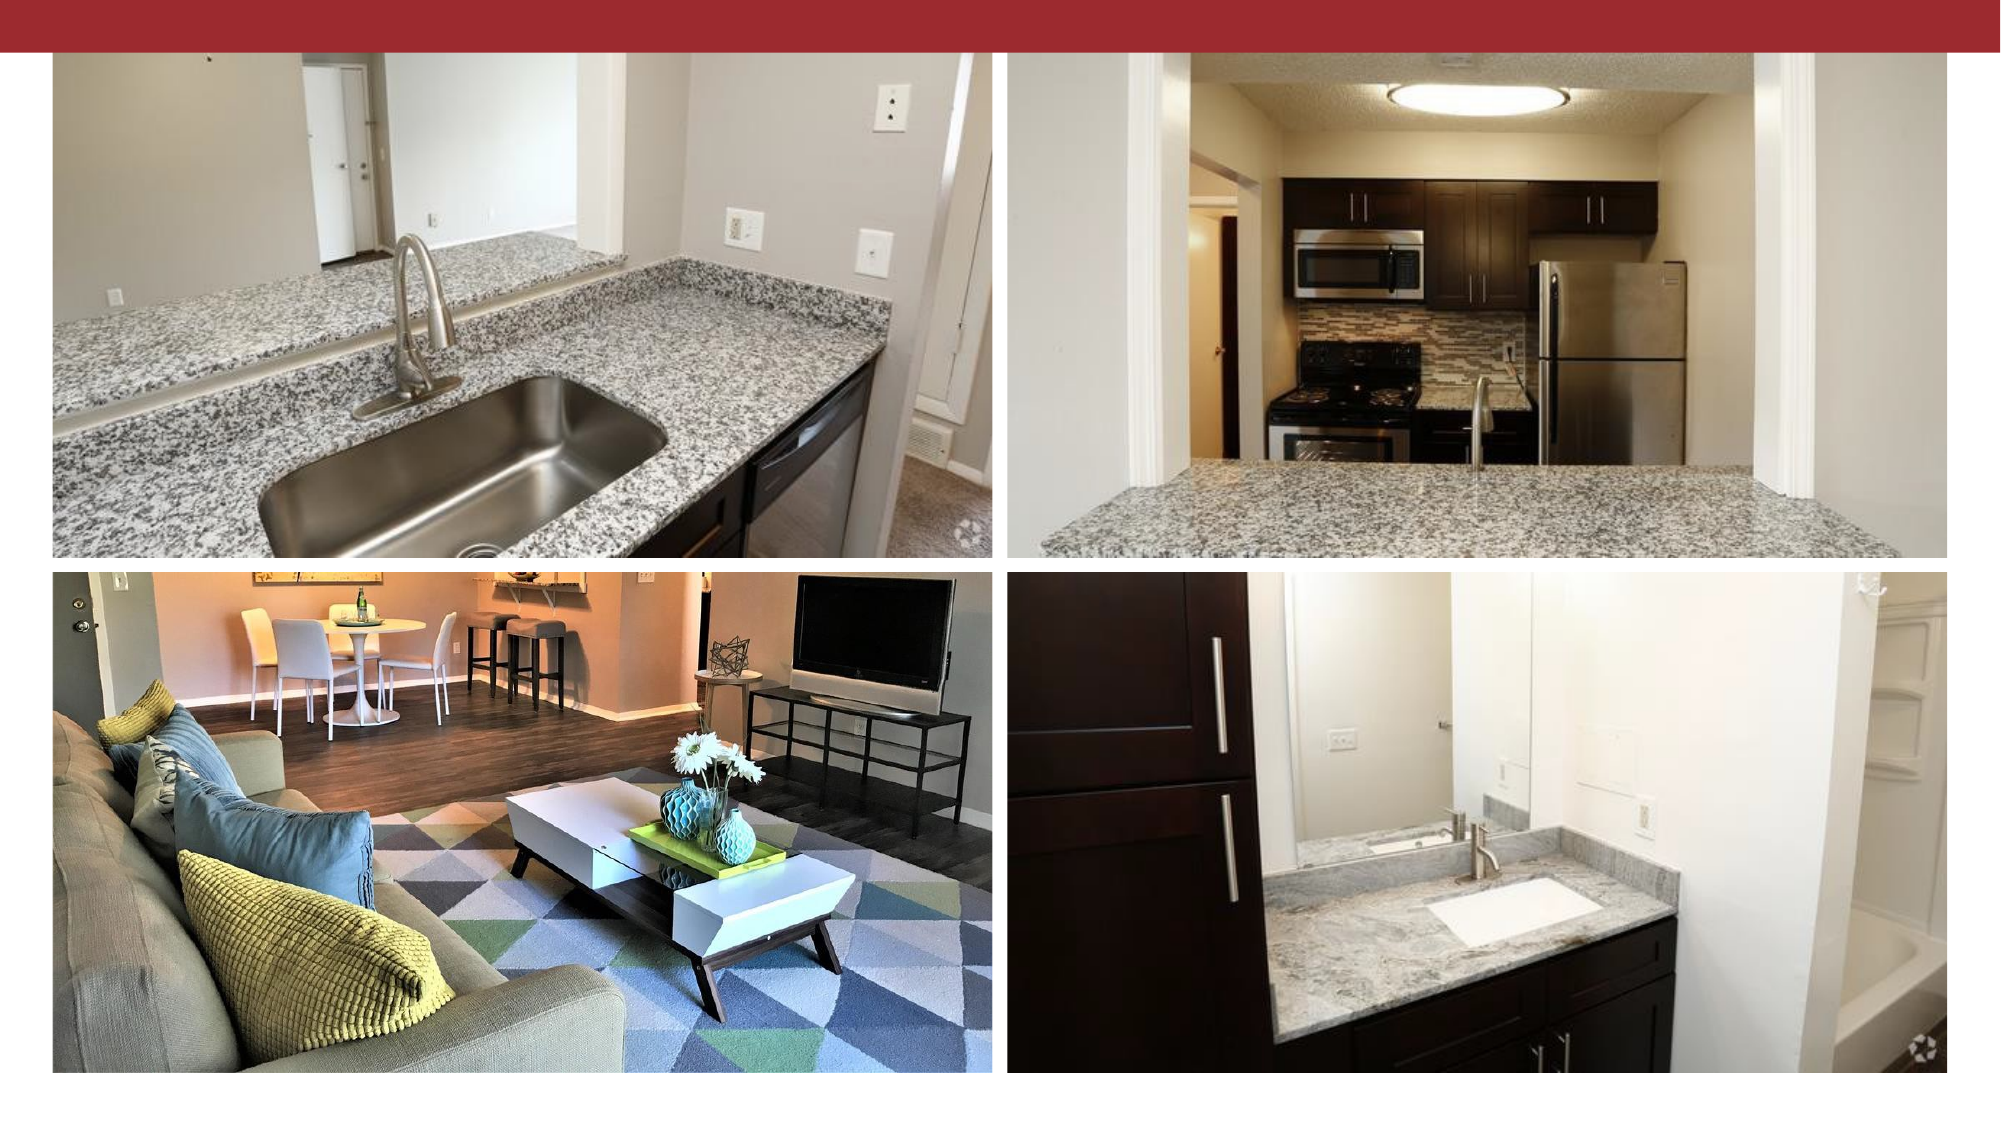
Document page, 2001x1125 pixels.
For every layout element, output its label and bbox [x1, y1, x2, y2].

picture [1007, 572, 1948, 1073]
picture [52, 53, 993, 558]
picture [1007, 53, 1948, 558]
picture [52, 572, 993, 1073]
